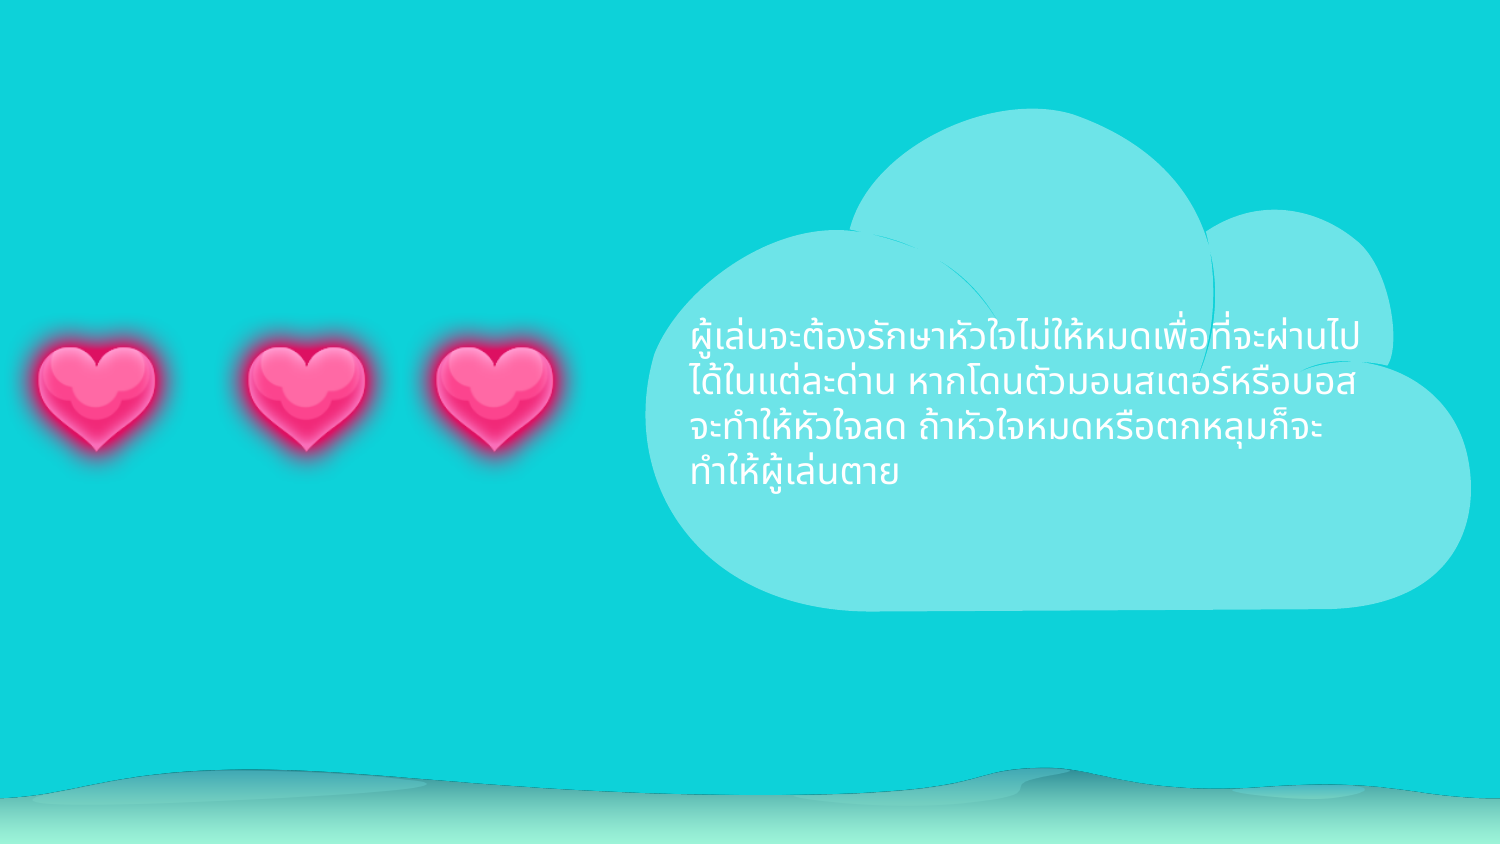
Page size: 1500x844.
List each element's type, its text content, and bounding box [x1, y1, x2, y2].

text_box [753, 108, 1368, 252]
picture [0, 295, 609, 501]
text_box ผู้เล่นจะต้องรักษาหัวใจไม่ให้หมดเพื่อที่จะผ่านไปได้ในแต่ละด่าน หากโดนตัวมอนสเตอร์หรือบอสจะทำให้หัวใจลด ถ้าหัวใจหมดหรือตกหลุมก็จะทำให้ผู้เล่นตาย [674, 252, 1403, 574]
text_box [731, 374, 1471, 612]
picture [0, 696, 1500, 844]
text_box [645, 319, 674, 516]
